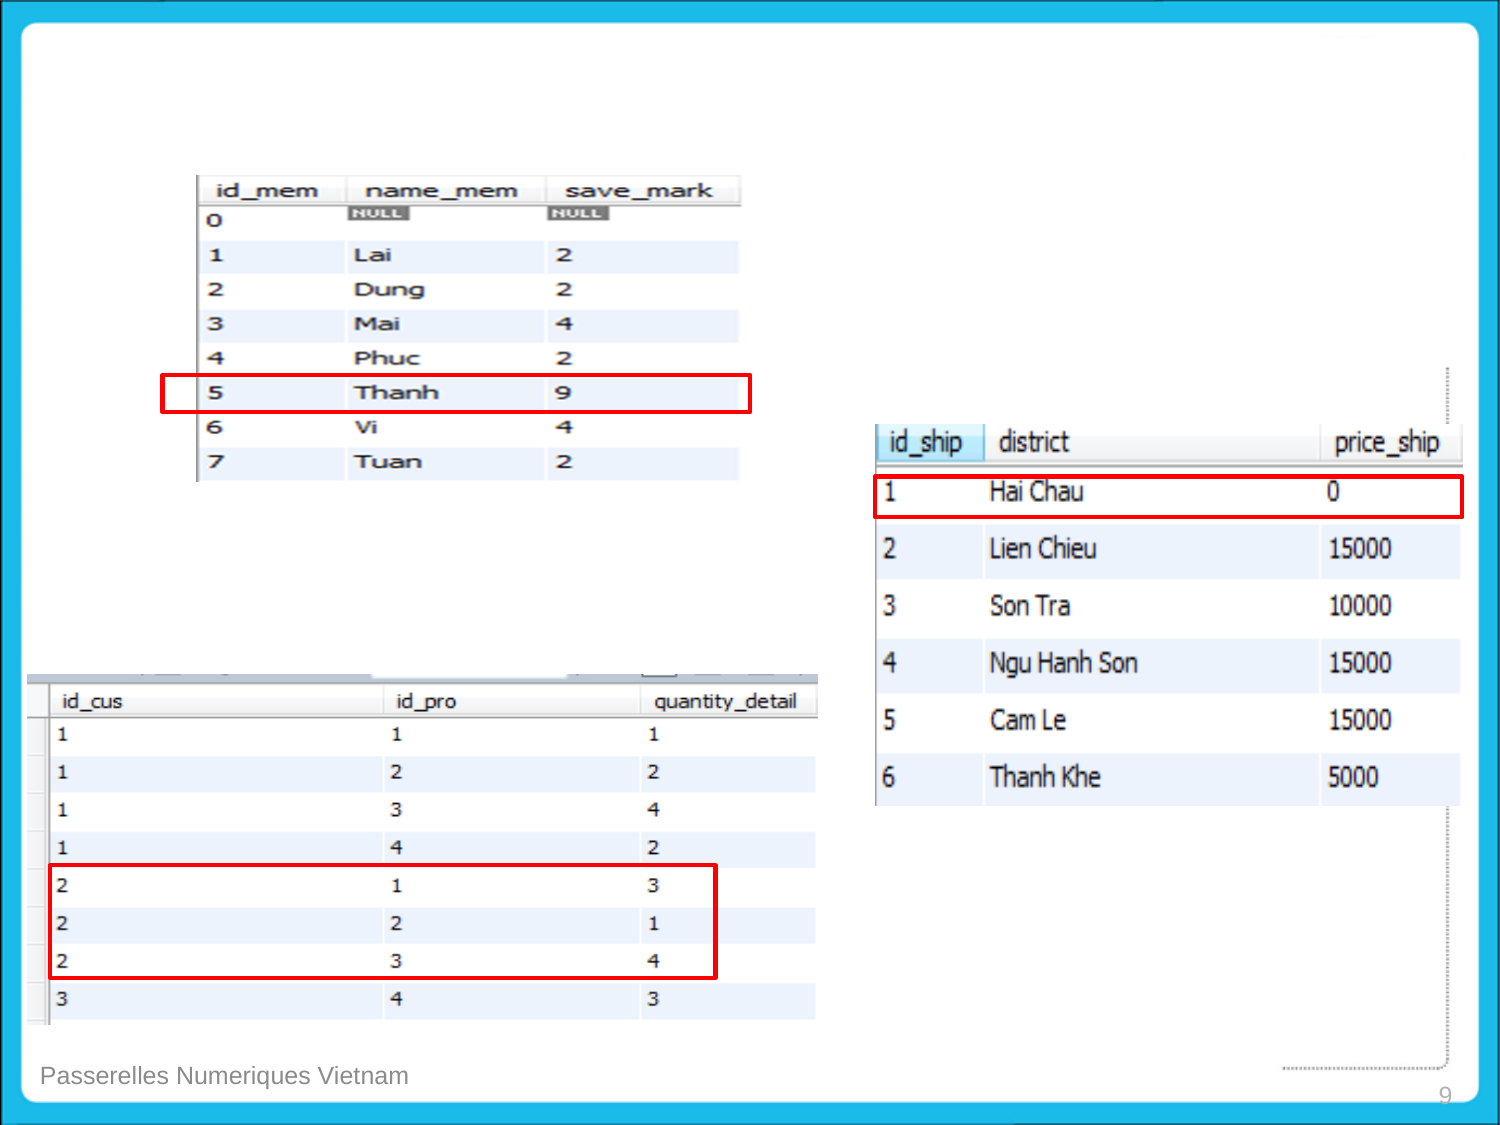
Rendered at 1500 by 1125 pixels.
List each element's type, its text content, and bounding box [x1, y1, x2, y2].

slide_number 9 [1117, 1068, 1468, 1122]
text_box [160, 373, 191, 414]
picture [0, 0, 1500, 1125]
